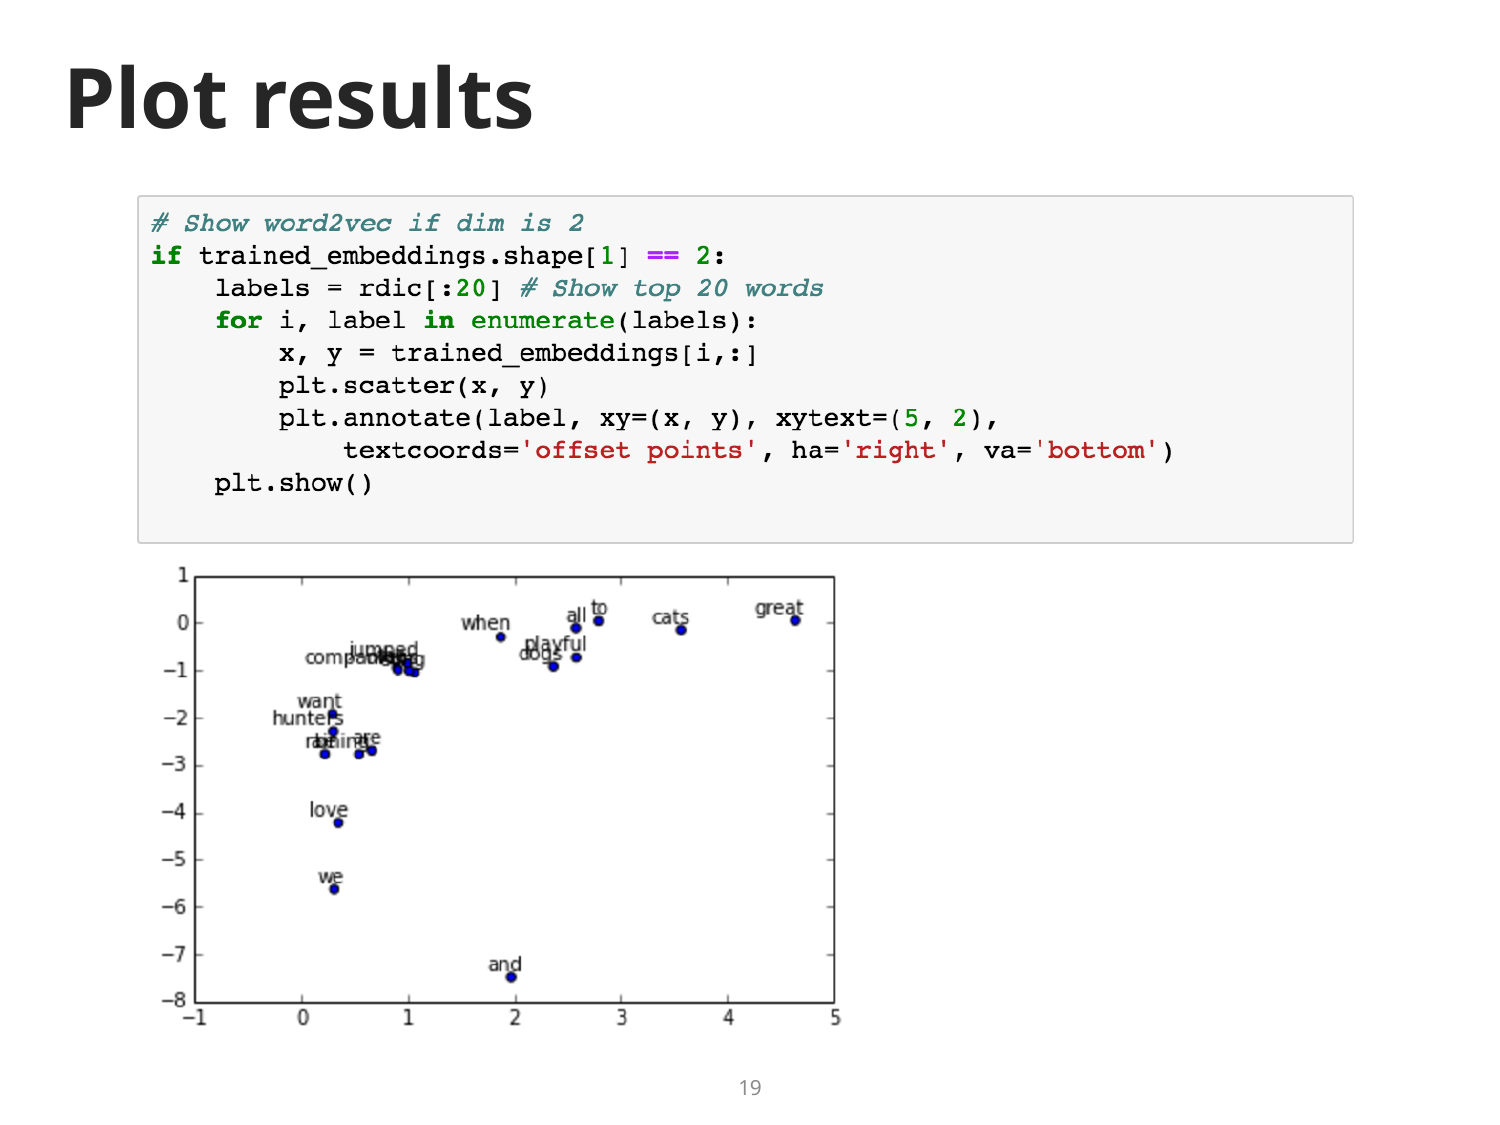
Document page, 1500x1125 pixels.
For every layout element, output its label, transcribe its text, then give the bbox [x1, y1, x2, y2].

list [127, 183, 1373, 1048]
slide_number 19 [575, 1058, 925, 1119]
title Plot results [48, 41, 1456, 149]
